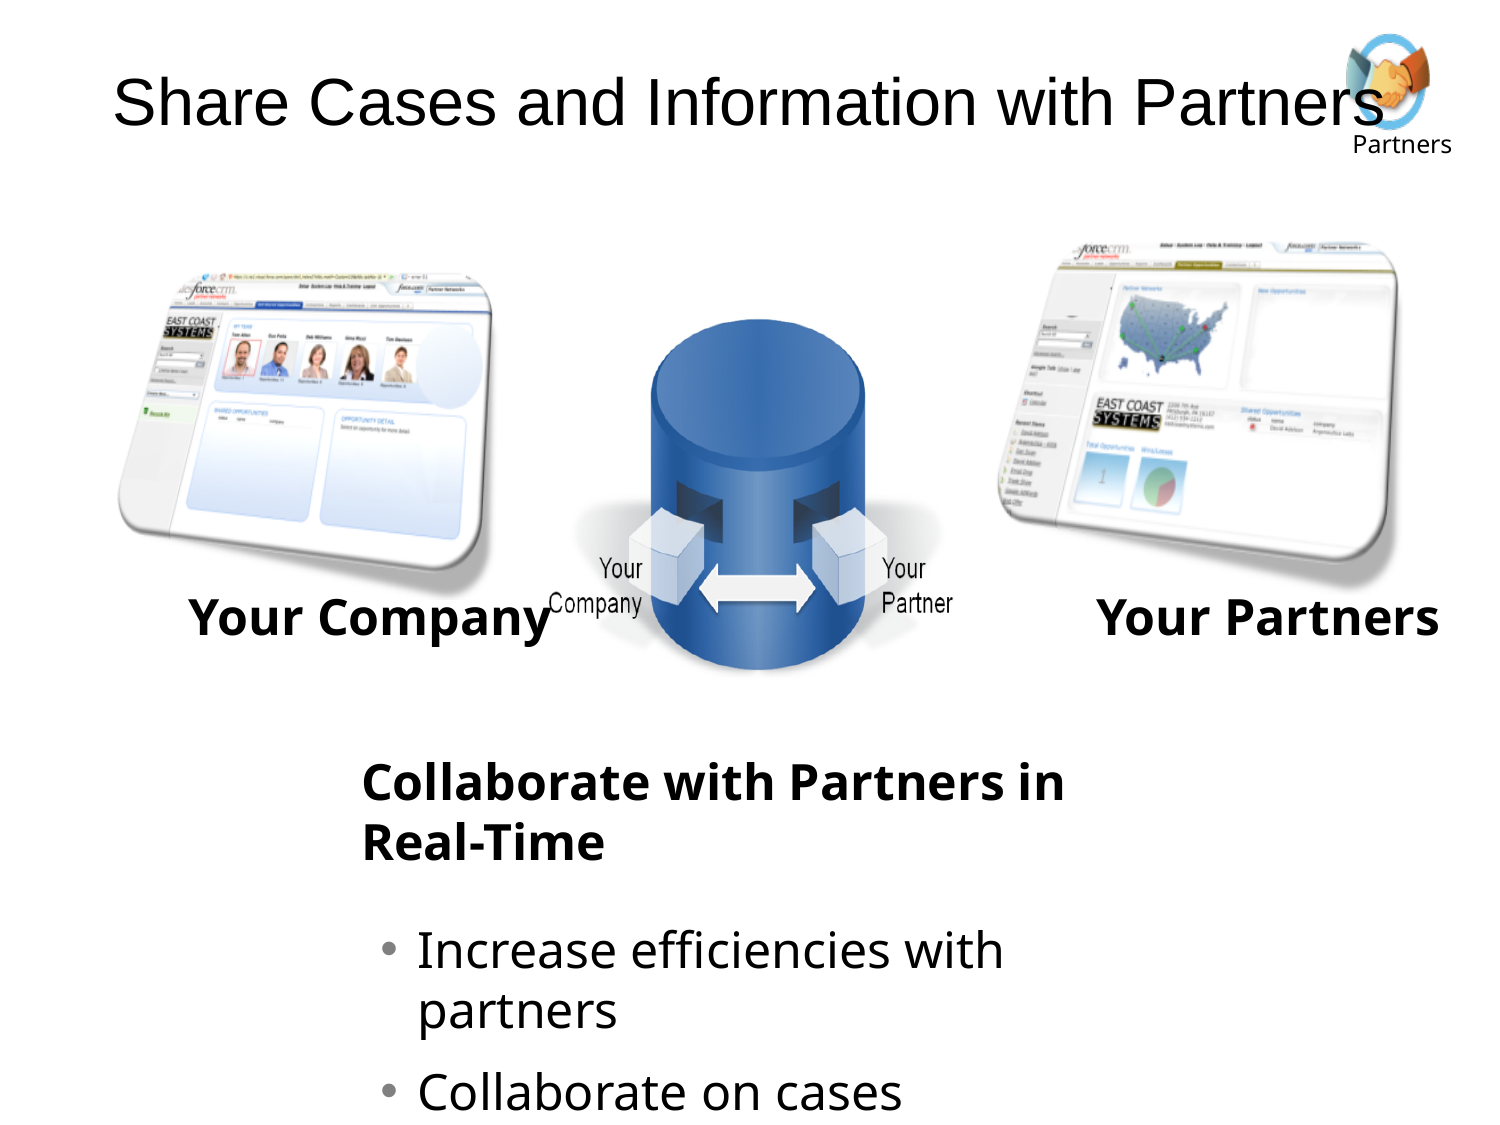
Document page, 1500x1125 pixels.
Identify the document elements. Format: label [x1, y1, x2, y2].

picture [104, 228, 499, 601]
text_box [346, 743, 1215, 1125]
picture [503, 233, 1403, 679]
text_box [1081, 577, 1455, 653]
text_box [173, 608, 501, 653]
text_box [40, 26, 1096, 157]
title [74, 44, 1426, 233]
text_box [1337, 32, 1466, 167]
